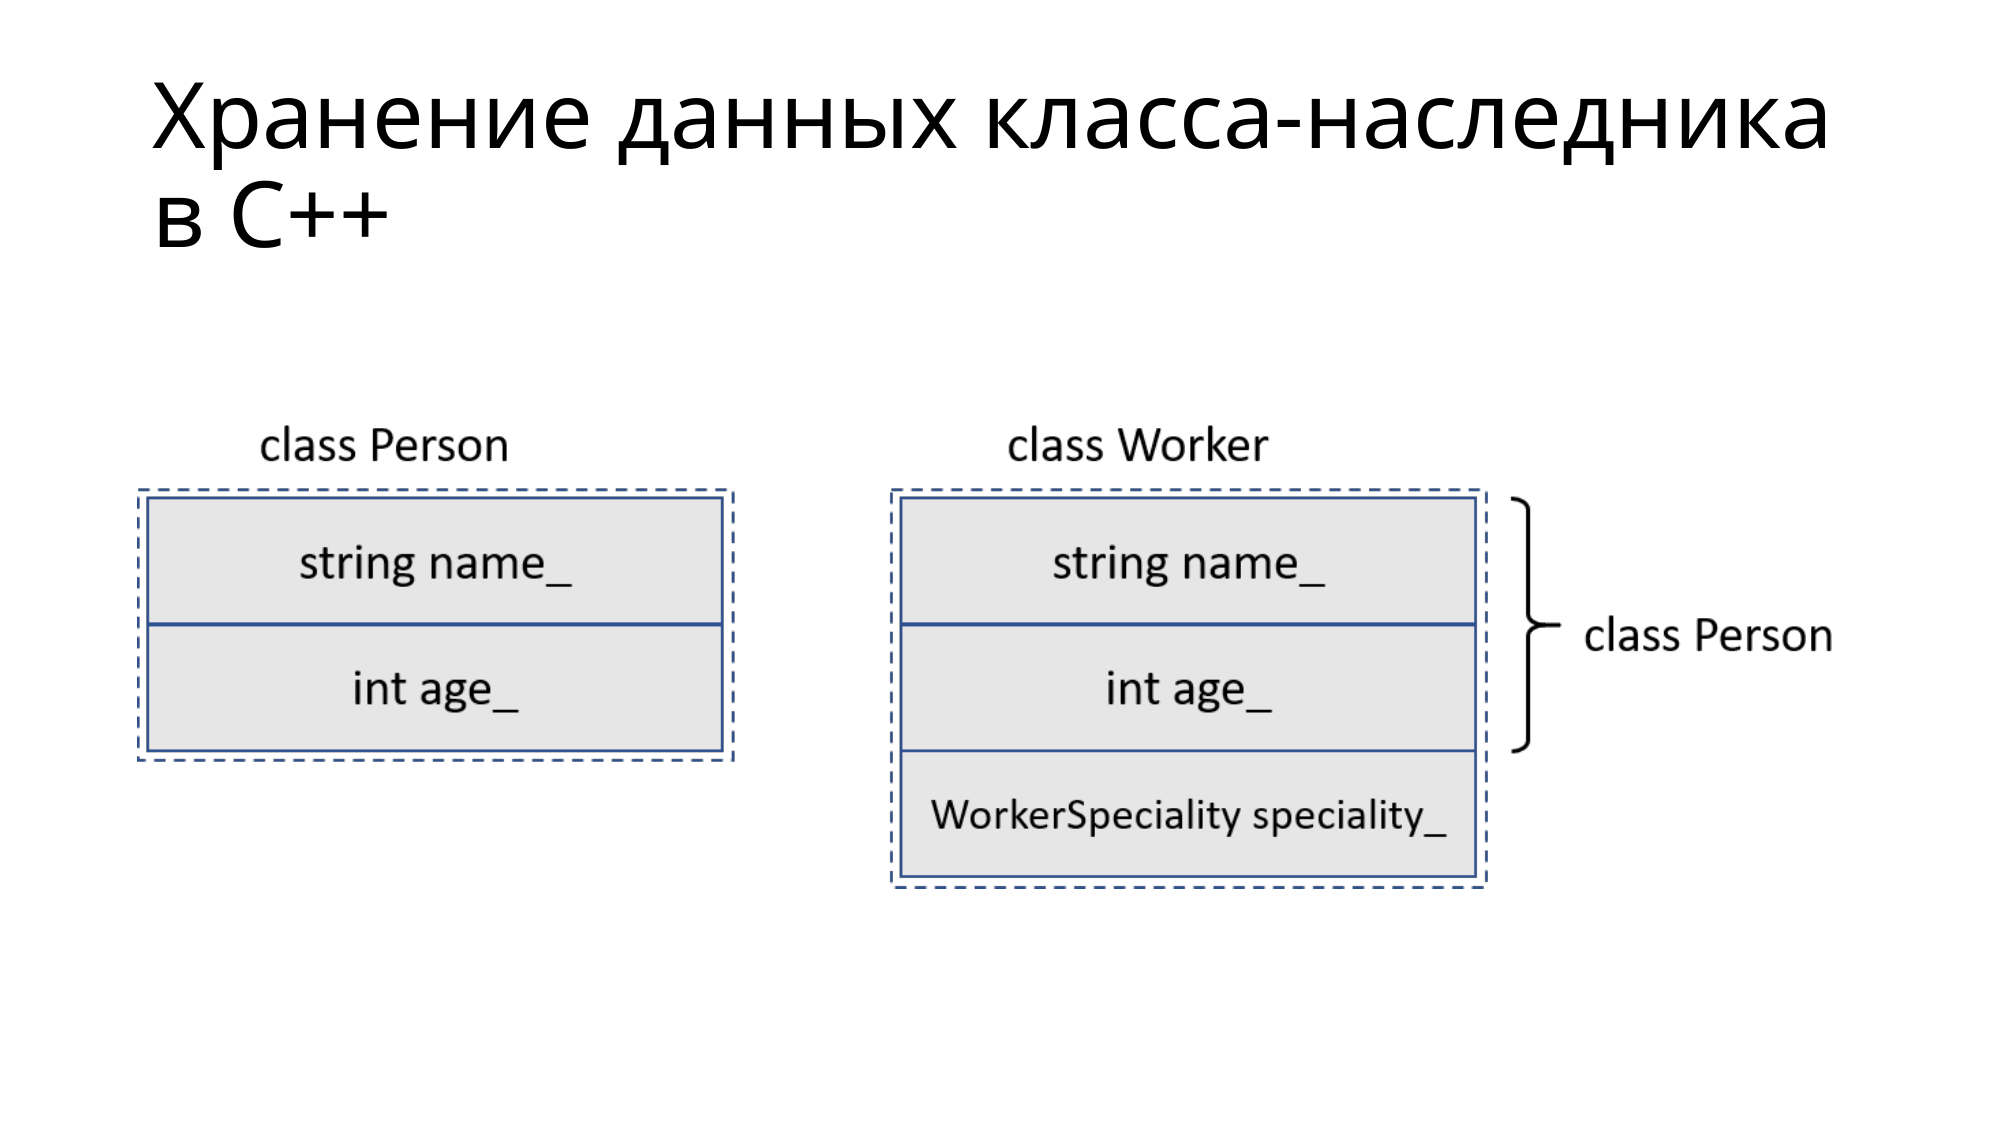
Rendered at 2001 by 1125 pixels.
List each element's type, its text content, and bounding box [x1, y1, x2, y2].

title Хранение данных класса-наследника в C++ [137, 59, 1863, 278]
picture [137, 397, 1866, 889]
